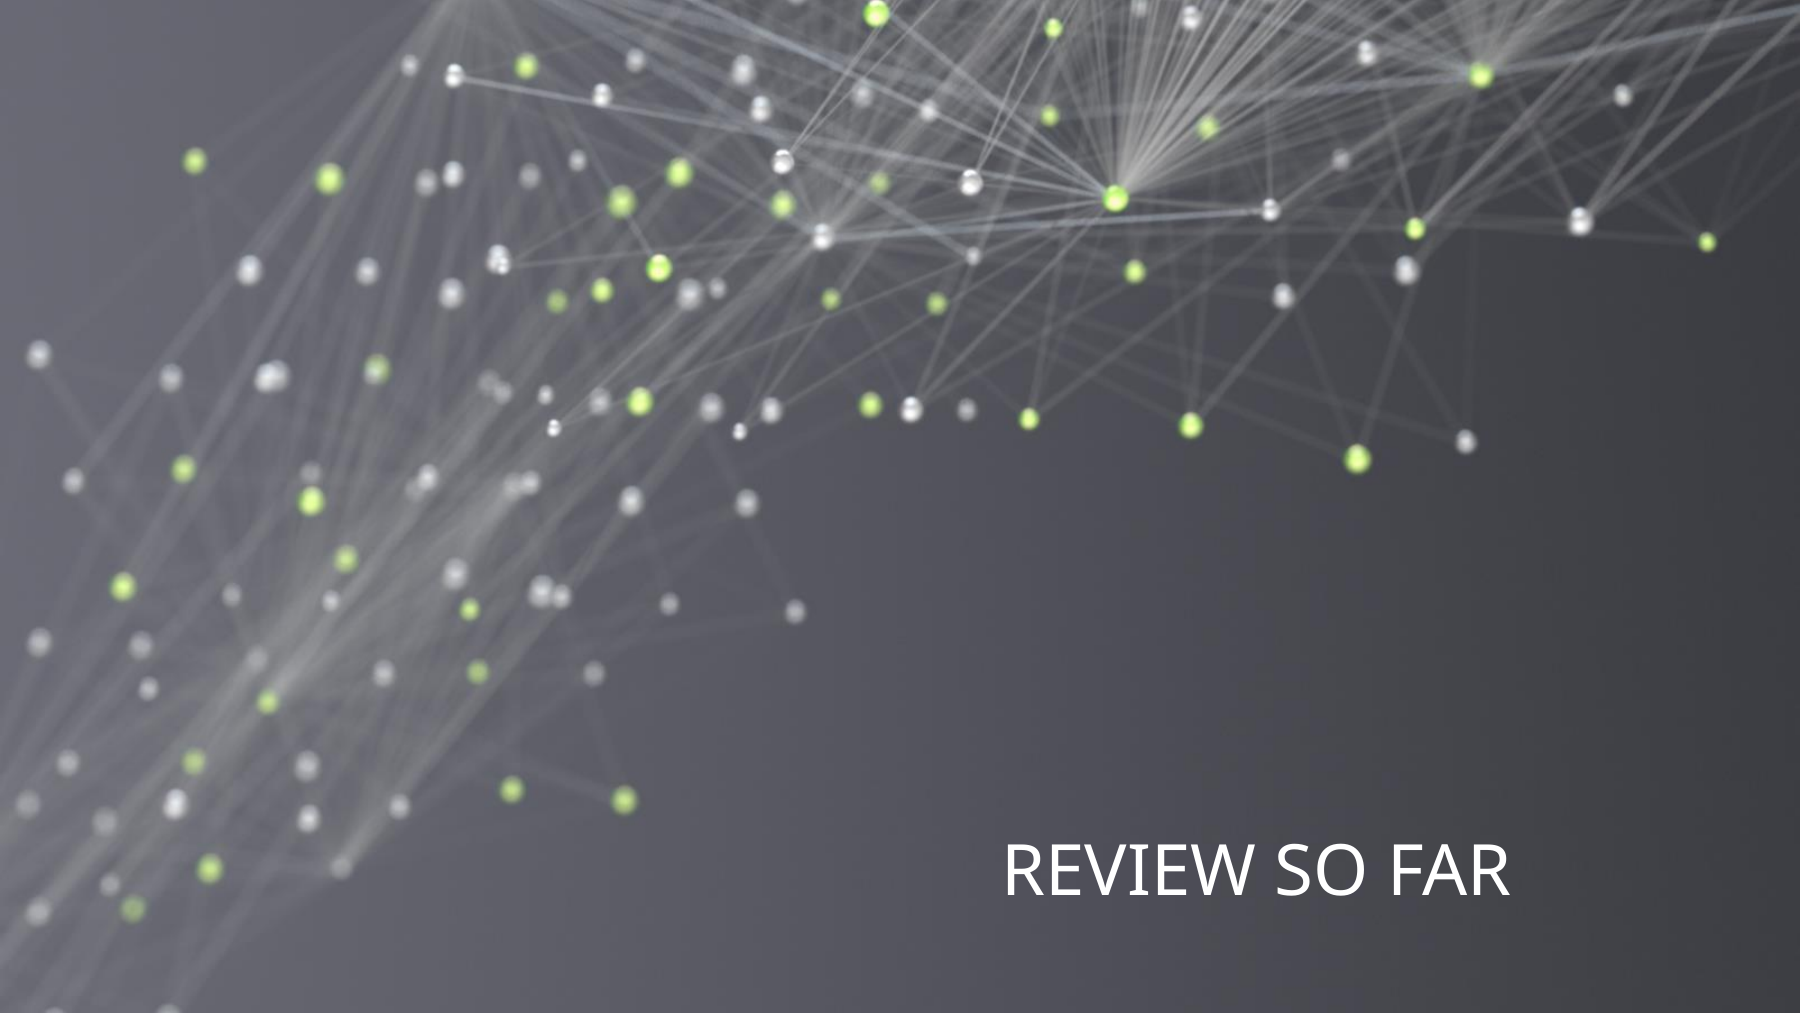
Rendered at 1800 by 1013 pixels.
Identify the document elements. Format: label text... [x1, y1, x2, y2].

title Review so far [815, 692, 1699, 919]
picture [0, 0, 1800, 1013]
